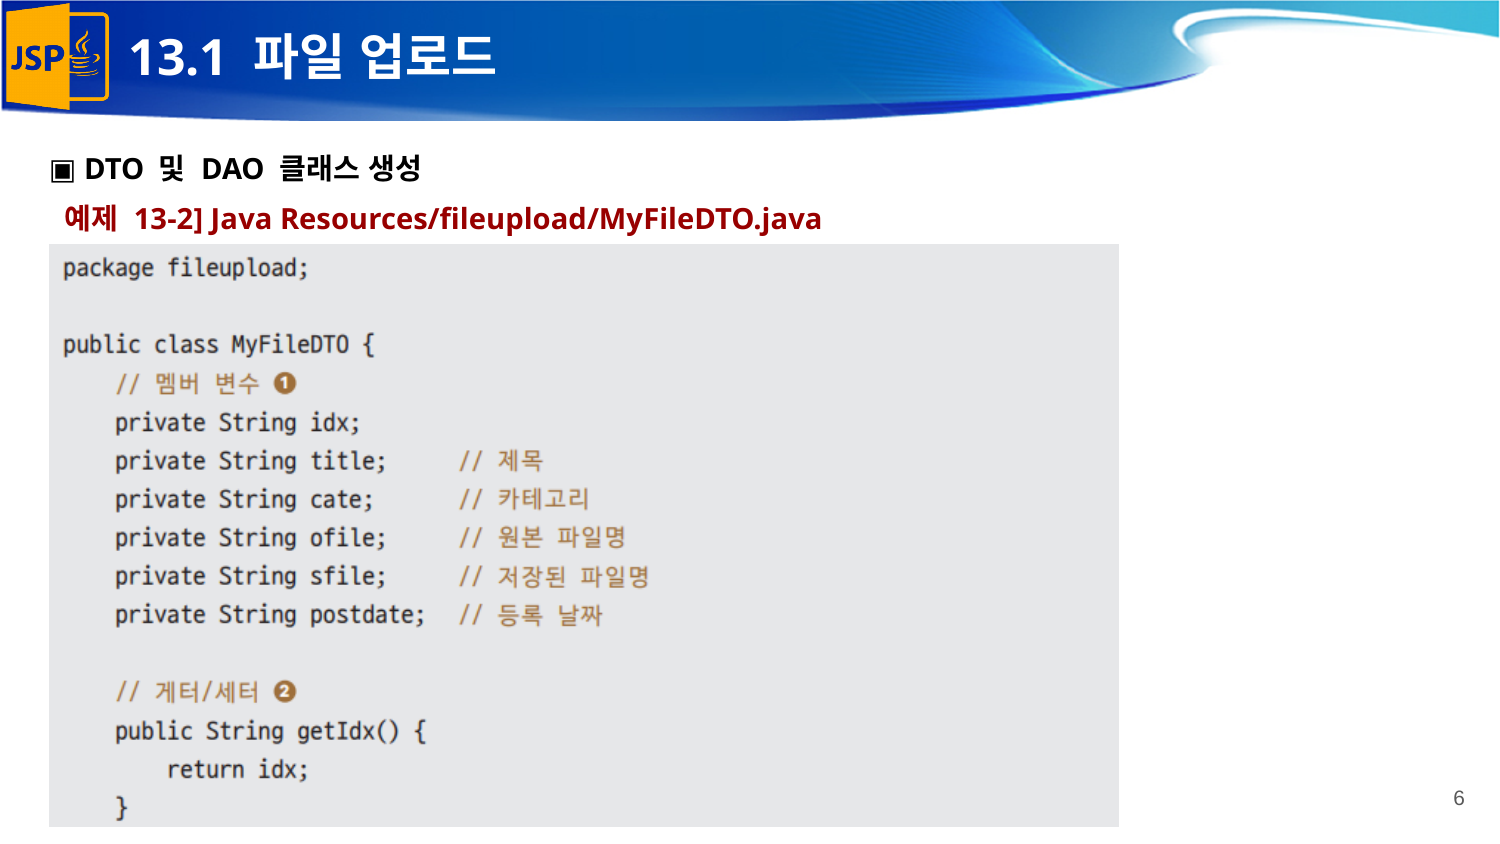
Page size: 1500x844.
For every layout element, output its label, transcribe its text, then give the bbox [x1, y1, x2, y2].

picture [0, 0, 1500, 121]
title 13.1 파일 업로드 [113, 10, 1500, 105]
text_box 예제 13-2] Java Resources/fileupload/MyFileDTO.java [49, 180, 943, 243]
picture [49, 244, 1119, 827]
slide_number ‹#› [1389, 764, 1480, 830]
text_box ▣ DTO 및 DAO 클래스 생성 [33, 129, 1432, 410]
